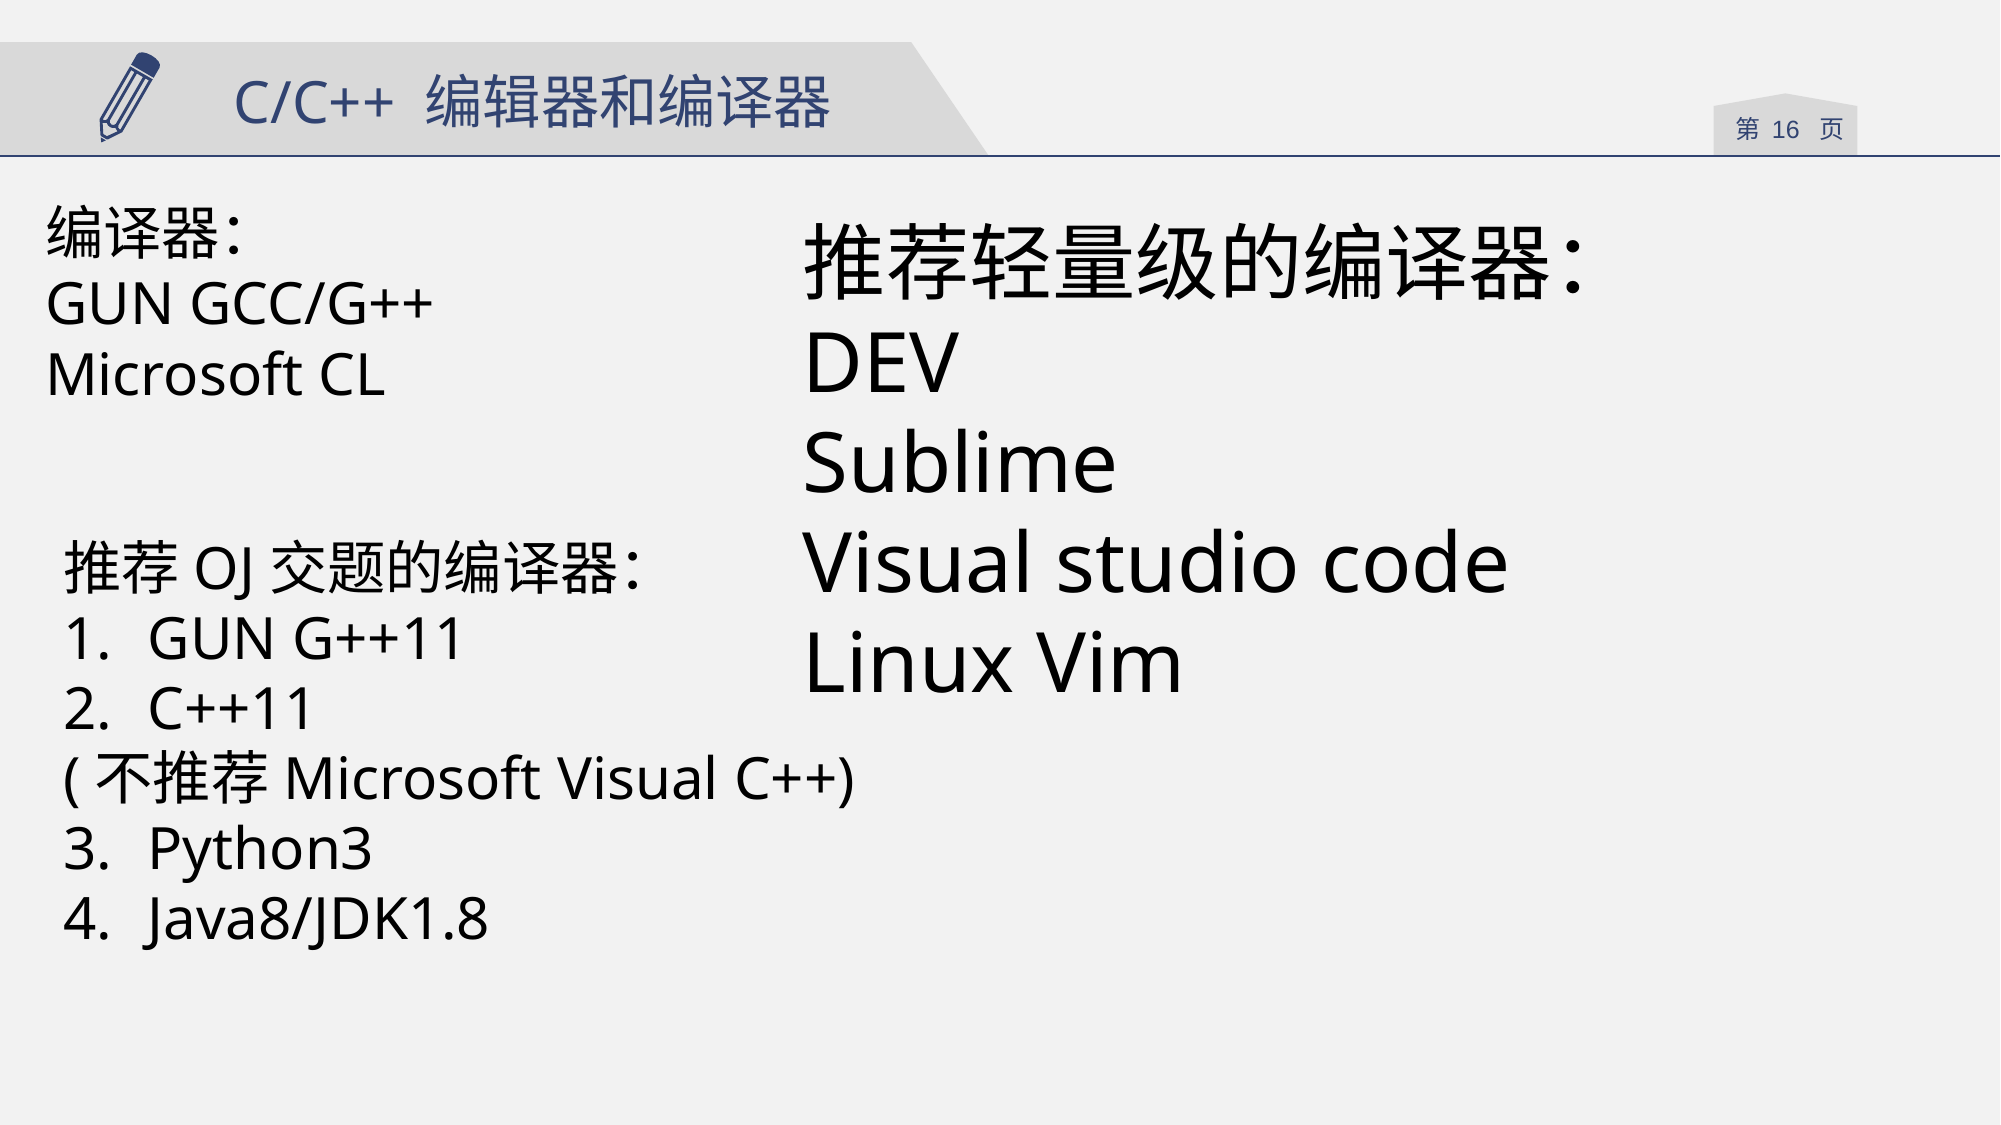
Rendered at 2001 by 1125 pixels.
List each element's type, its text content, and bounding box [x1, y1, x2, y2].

text_box 编译器： GUN GCC/G++ Microsoft CL [30, 189, 904, 414]
text_box C/C++ 编辑器和编译器 [218, 57, 848, 143]
text_box 推荐轻量级的编译器： DEV Sublime Visual studio code Linux Vim [788, 202, 1912, 717]
text_box 推荐OJ交题的编译器： GUN G++11 C++11 (不推荐Microsoft Visual C++) Python3 Java8/JDK1.8 [48, 524, 1173, 959]
